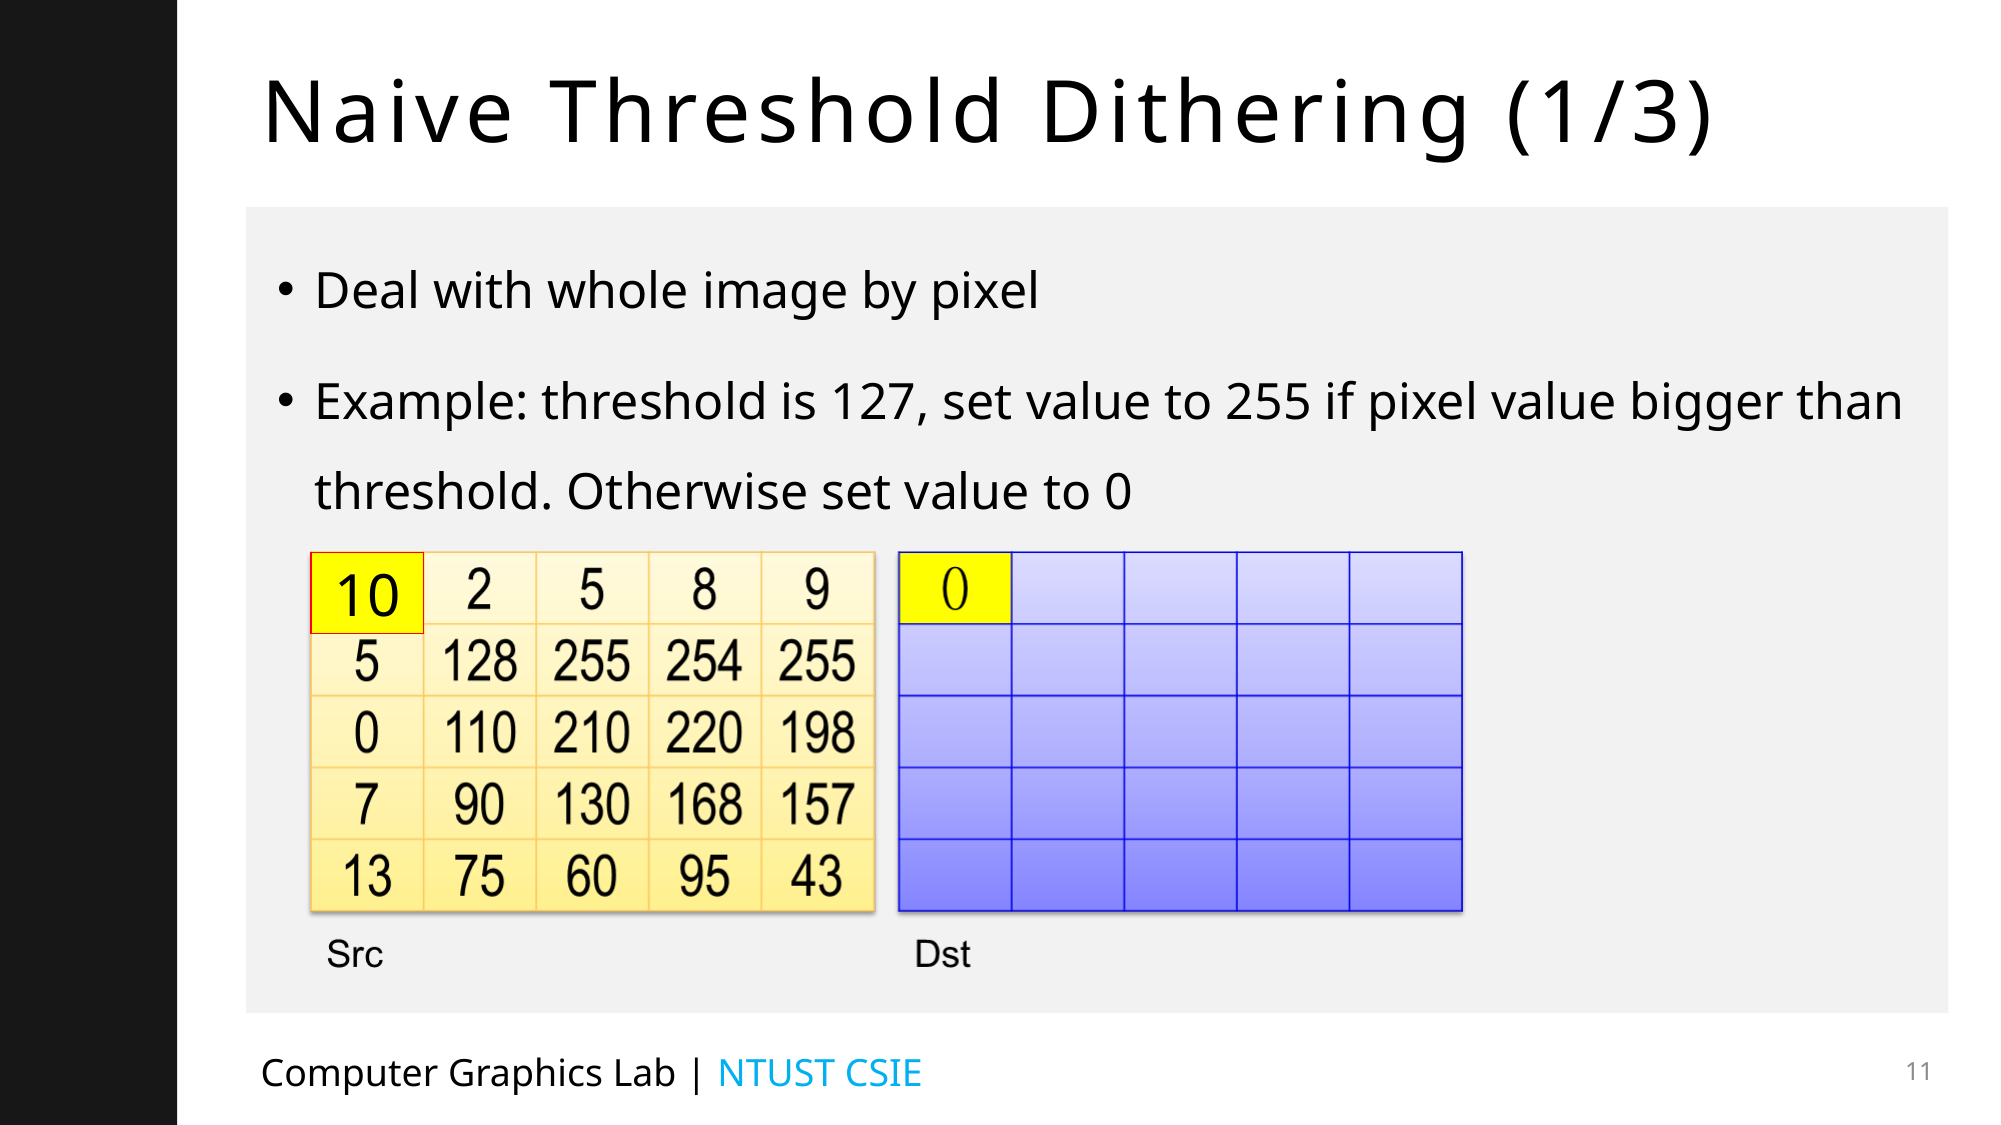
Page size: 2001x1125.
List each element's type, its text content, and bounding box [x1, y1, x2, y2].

picture [303, 535, 1471, 1000]
title Naive Threshold Dithering (1/3) [246, 59, 1949, 169]
list Deal with whole image by pixel Example: threshold is 127, set value to 255 if pixel value bigger than threshold. Otherwise set value to 0 [262, 220, 1932, 999]
